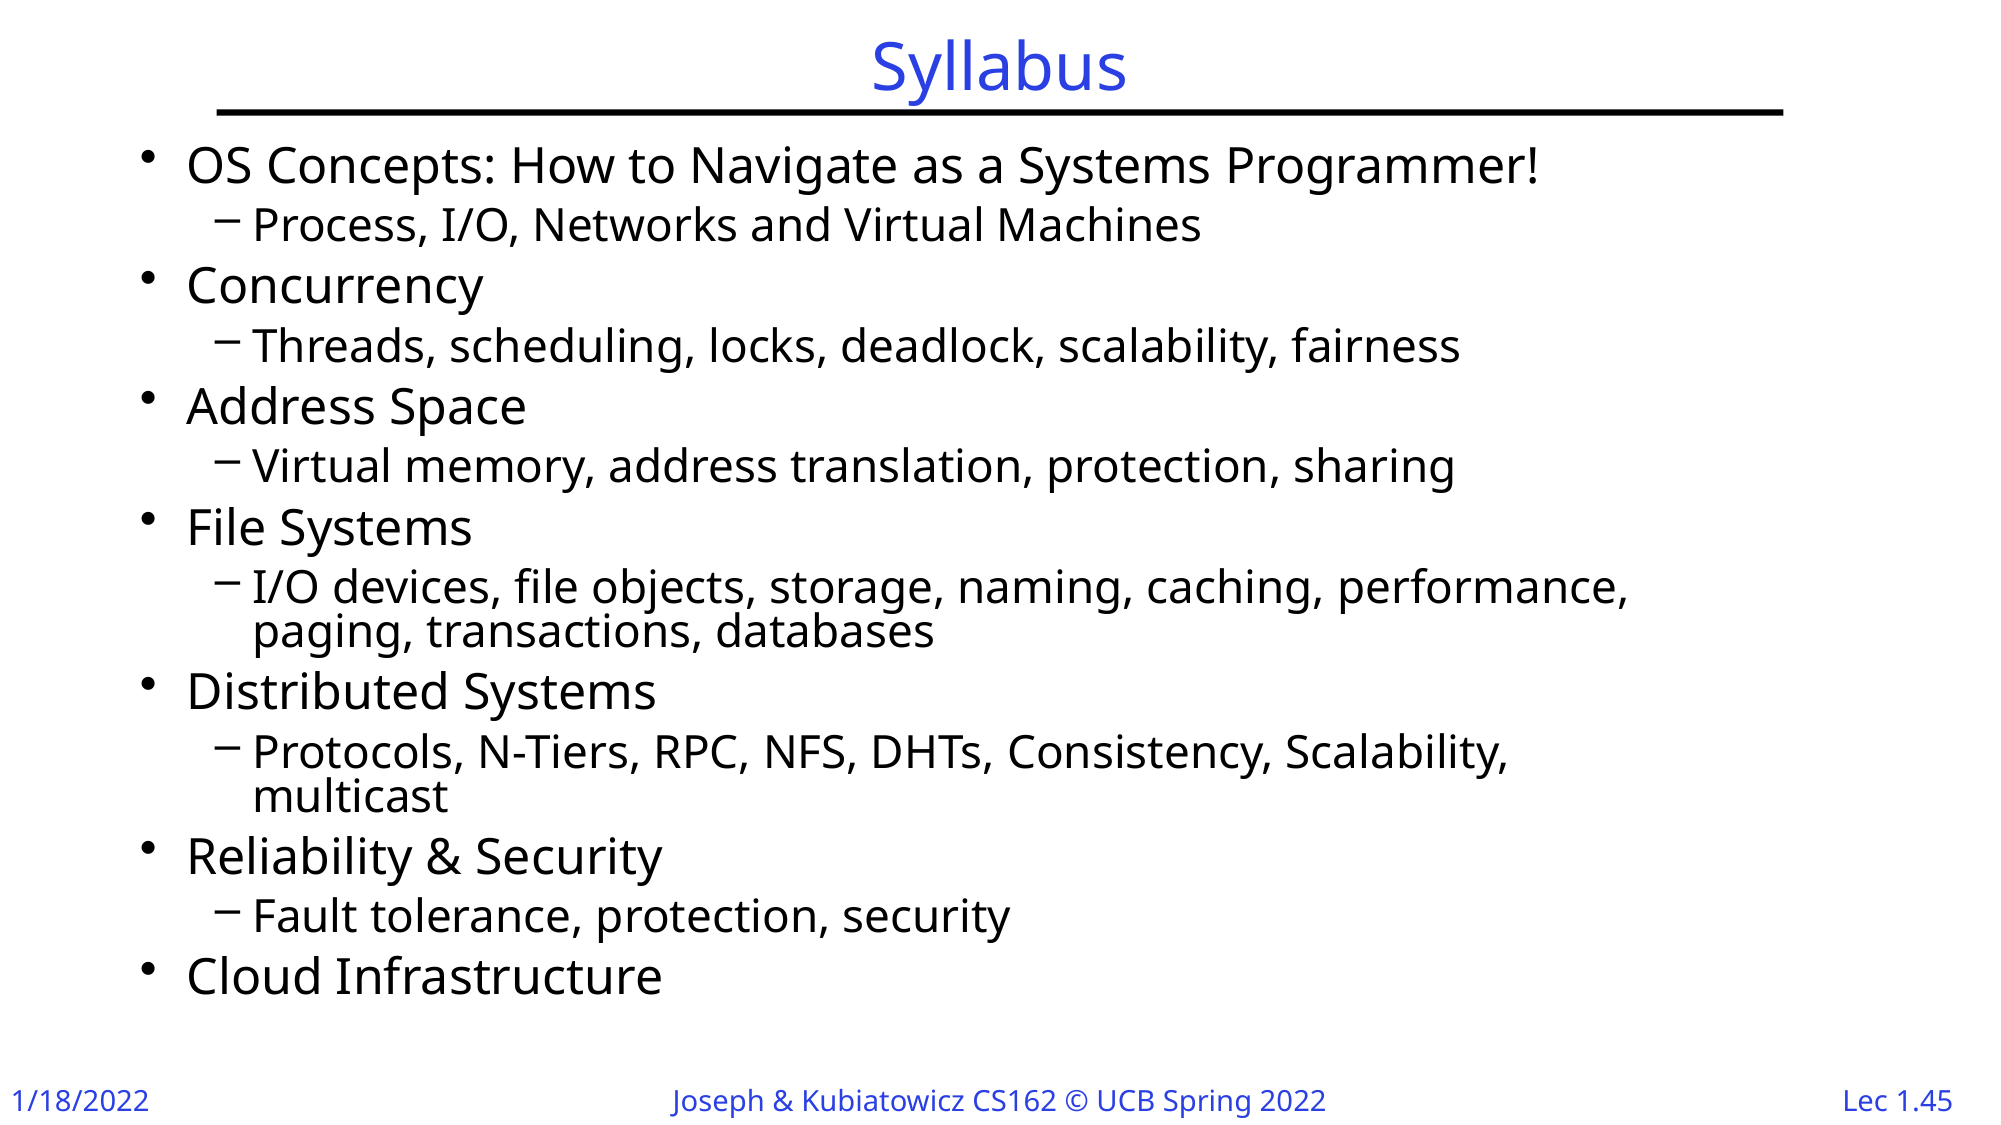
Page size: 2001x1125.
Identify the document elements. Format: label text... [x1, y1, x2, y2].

title Syllabus [216, 24, 1784, 113]
list OS Concepts: How to Navigate as a Systems Programmer! Process, I/O, Networks and Virtual Machines Concurrency Threads, scheduling, locks, deadlock, scalability, fairness Address Space Virtual memory, address translation, protection, sharing File Systems I/O devices, file objects, storage, naming, caching, performance, paging, transactions, databases Distributed Systems Protocols, N-Tiers, RPC, NFS, DHTs, Consistency, Scalability, multicast Reliability & Security Fault tolerance, protection, security Cloud Infrastructure [125, 137, 1725, 1050]
